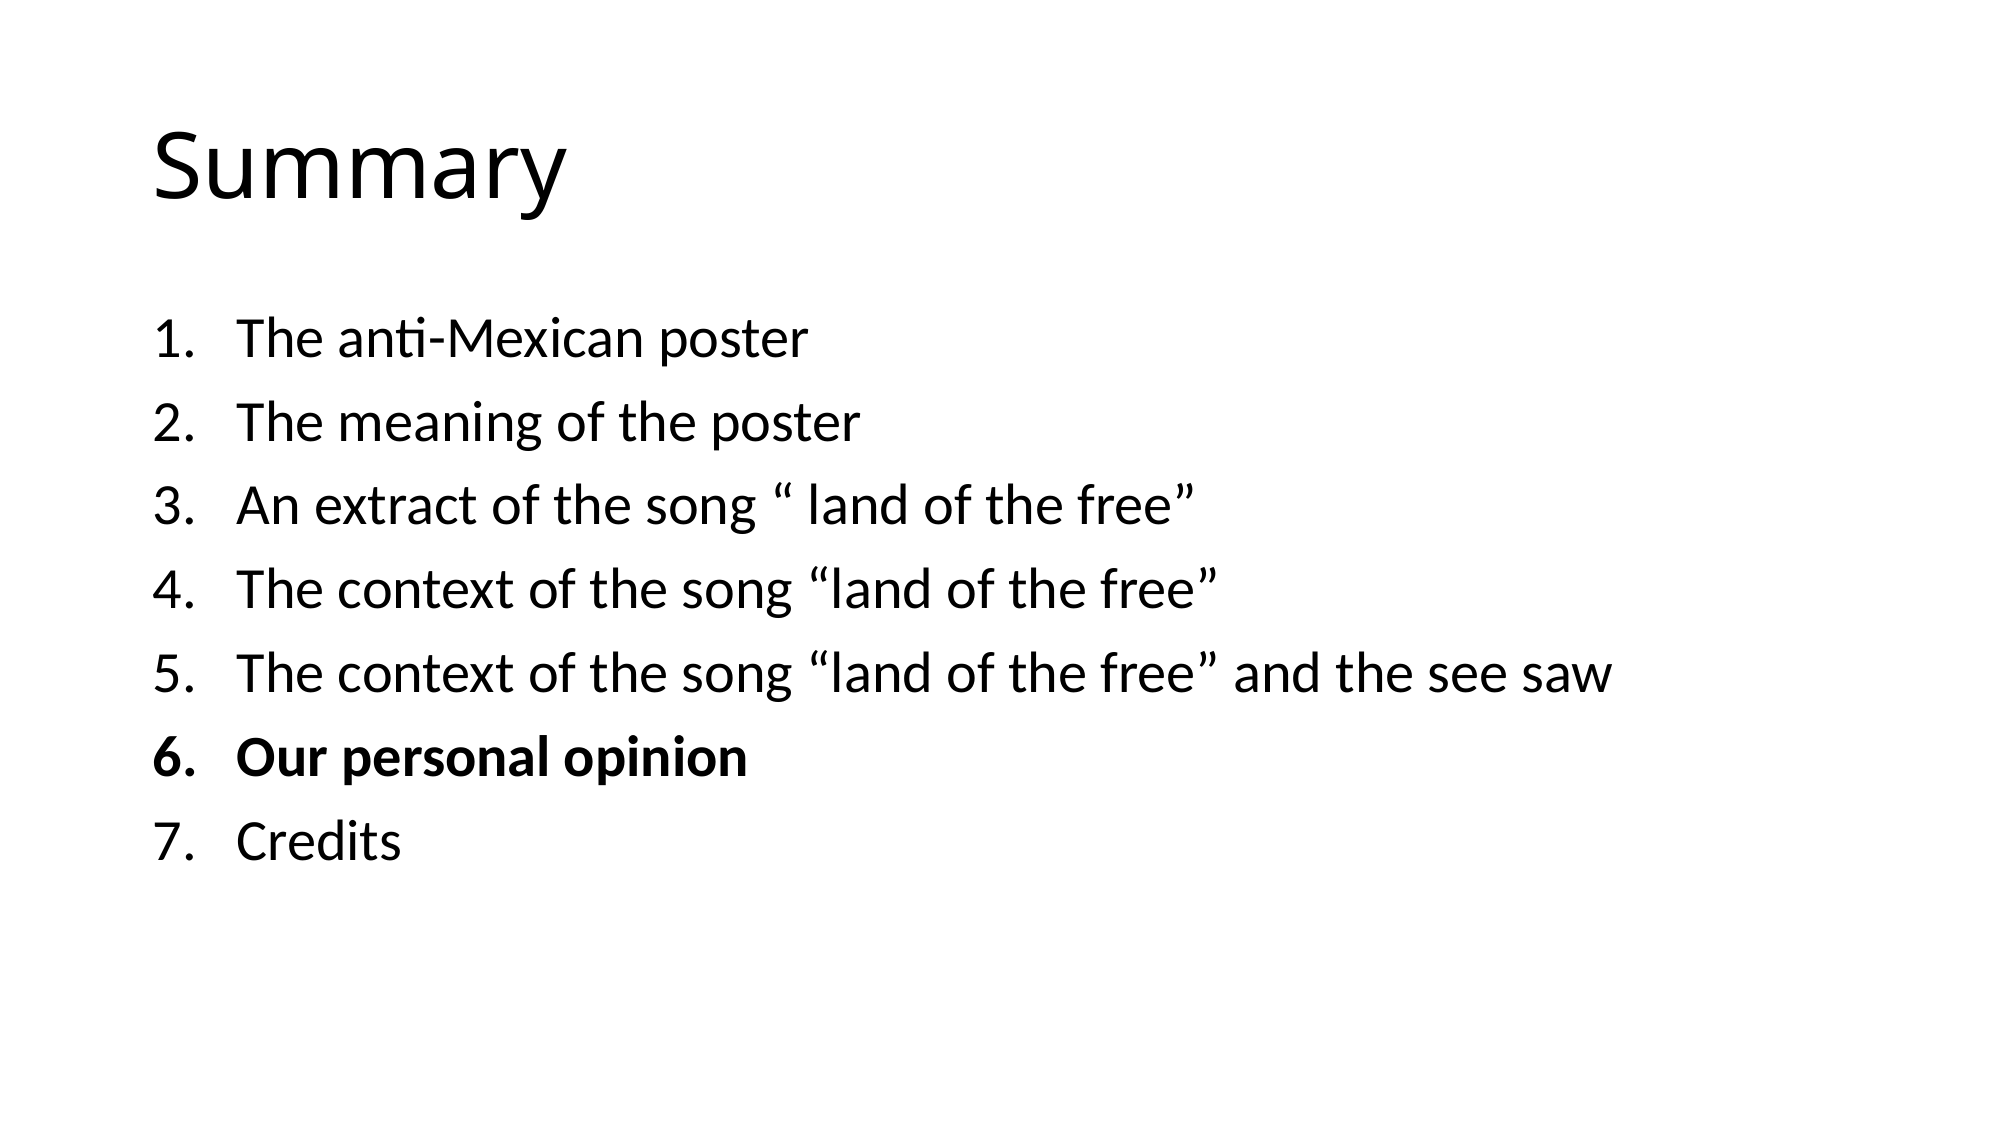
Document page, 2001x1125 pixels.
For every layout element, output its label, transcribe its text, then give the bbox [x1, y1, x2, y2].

list The anti-Mexican poster The meaning of the poster An extract of the song “ land of the free” The context of the song “land of the free” The context of the song “land of the free” and the see saw Our personal opinion Credits [137, 299, 1863, 1014]
title Summary [137, 59, 1863, 278]
